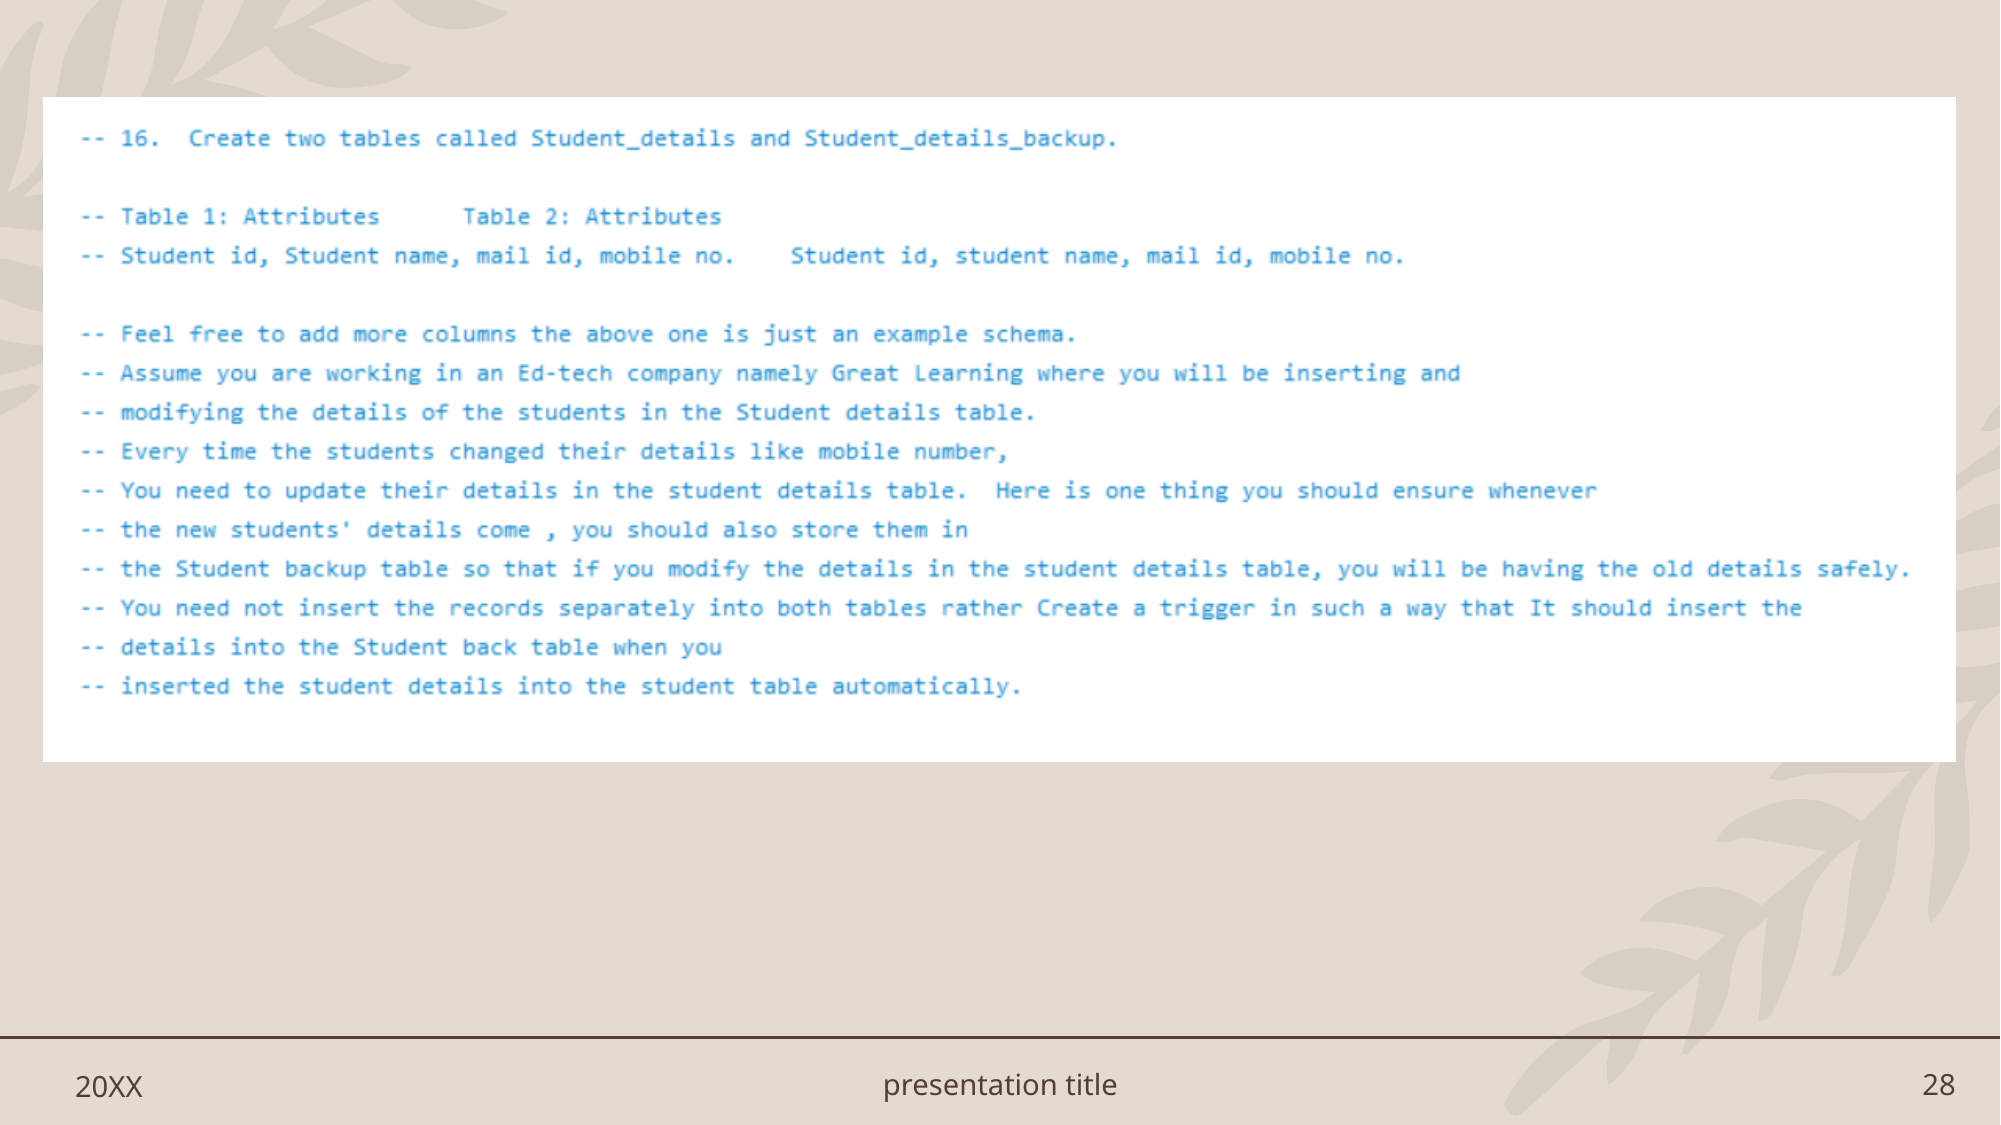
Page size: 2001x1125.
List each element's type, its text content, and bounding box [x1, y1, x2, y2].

slide_number 28 [1808, 1060, 1971, 1112]
footer presentation title [718, 1060, 1283, 1112]
slide_number 20XX [60, 1060, 222, 1112]
picture [43, 97, 1956, 762]
